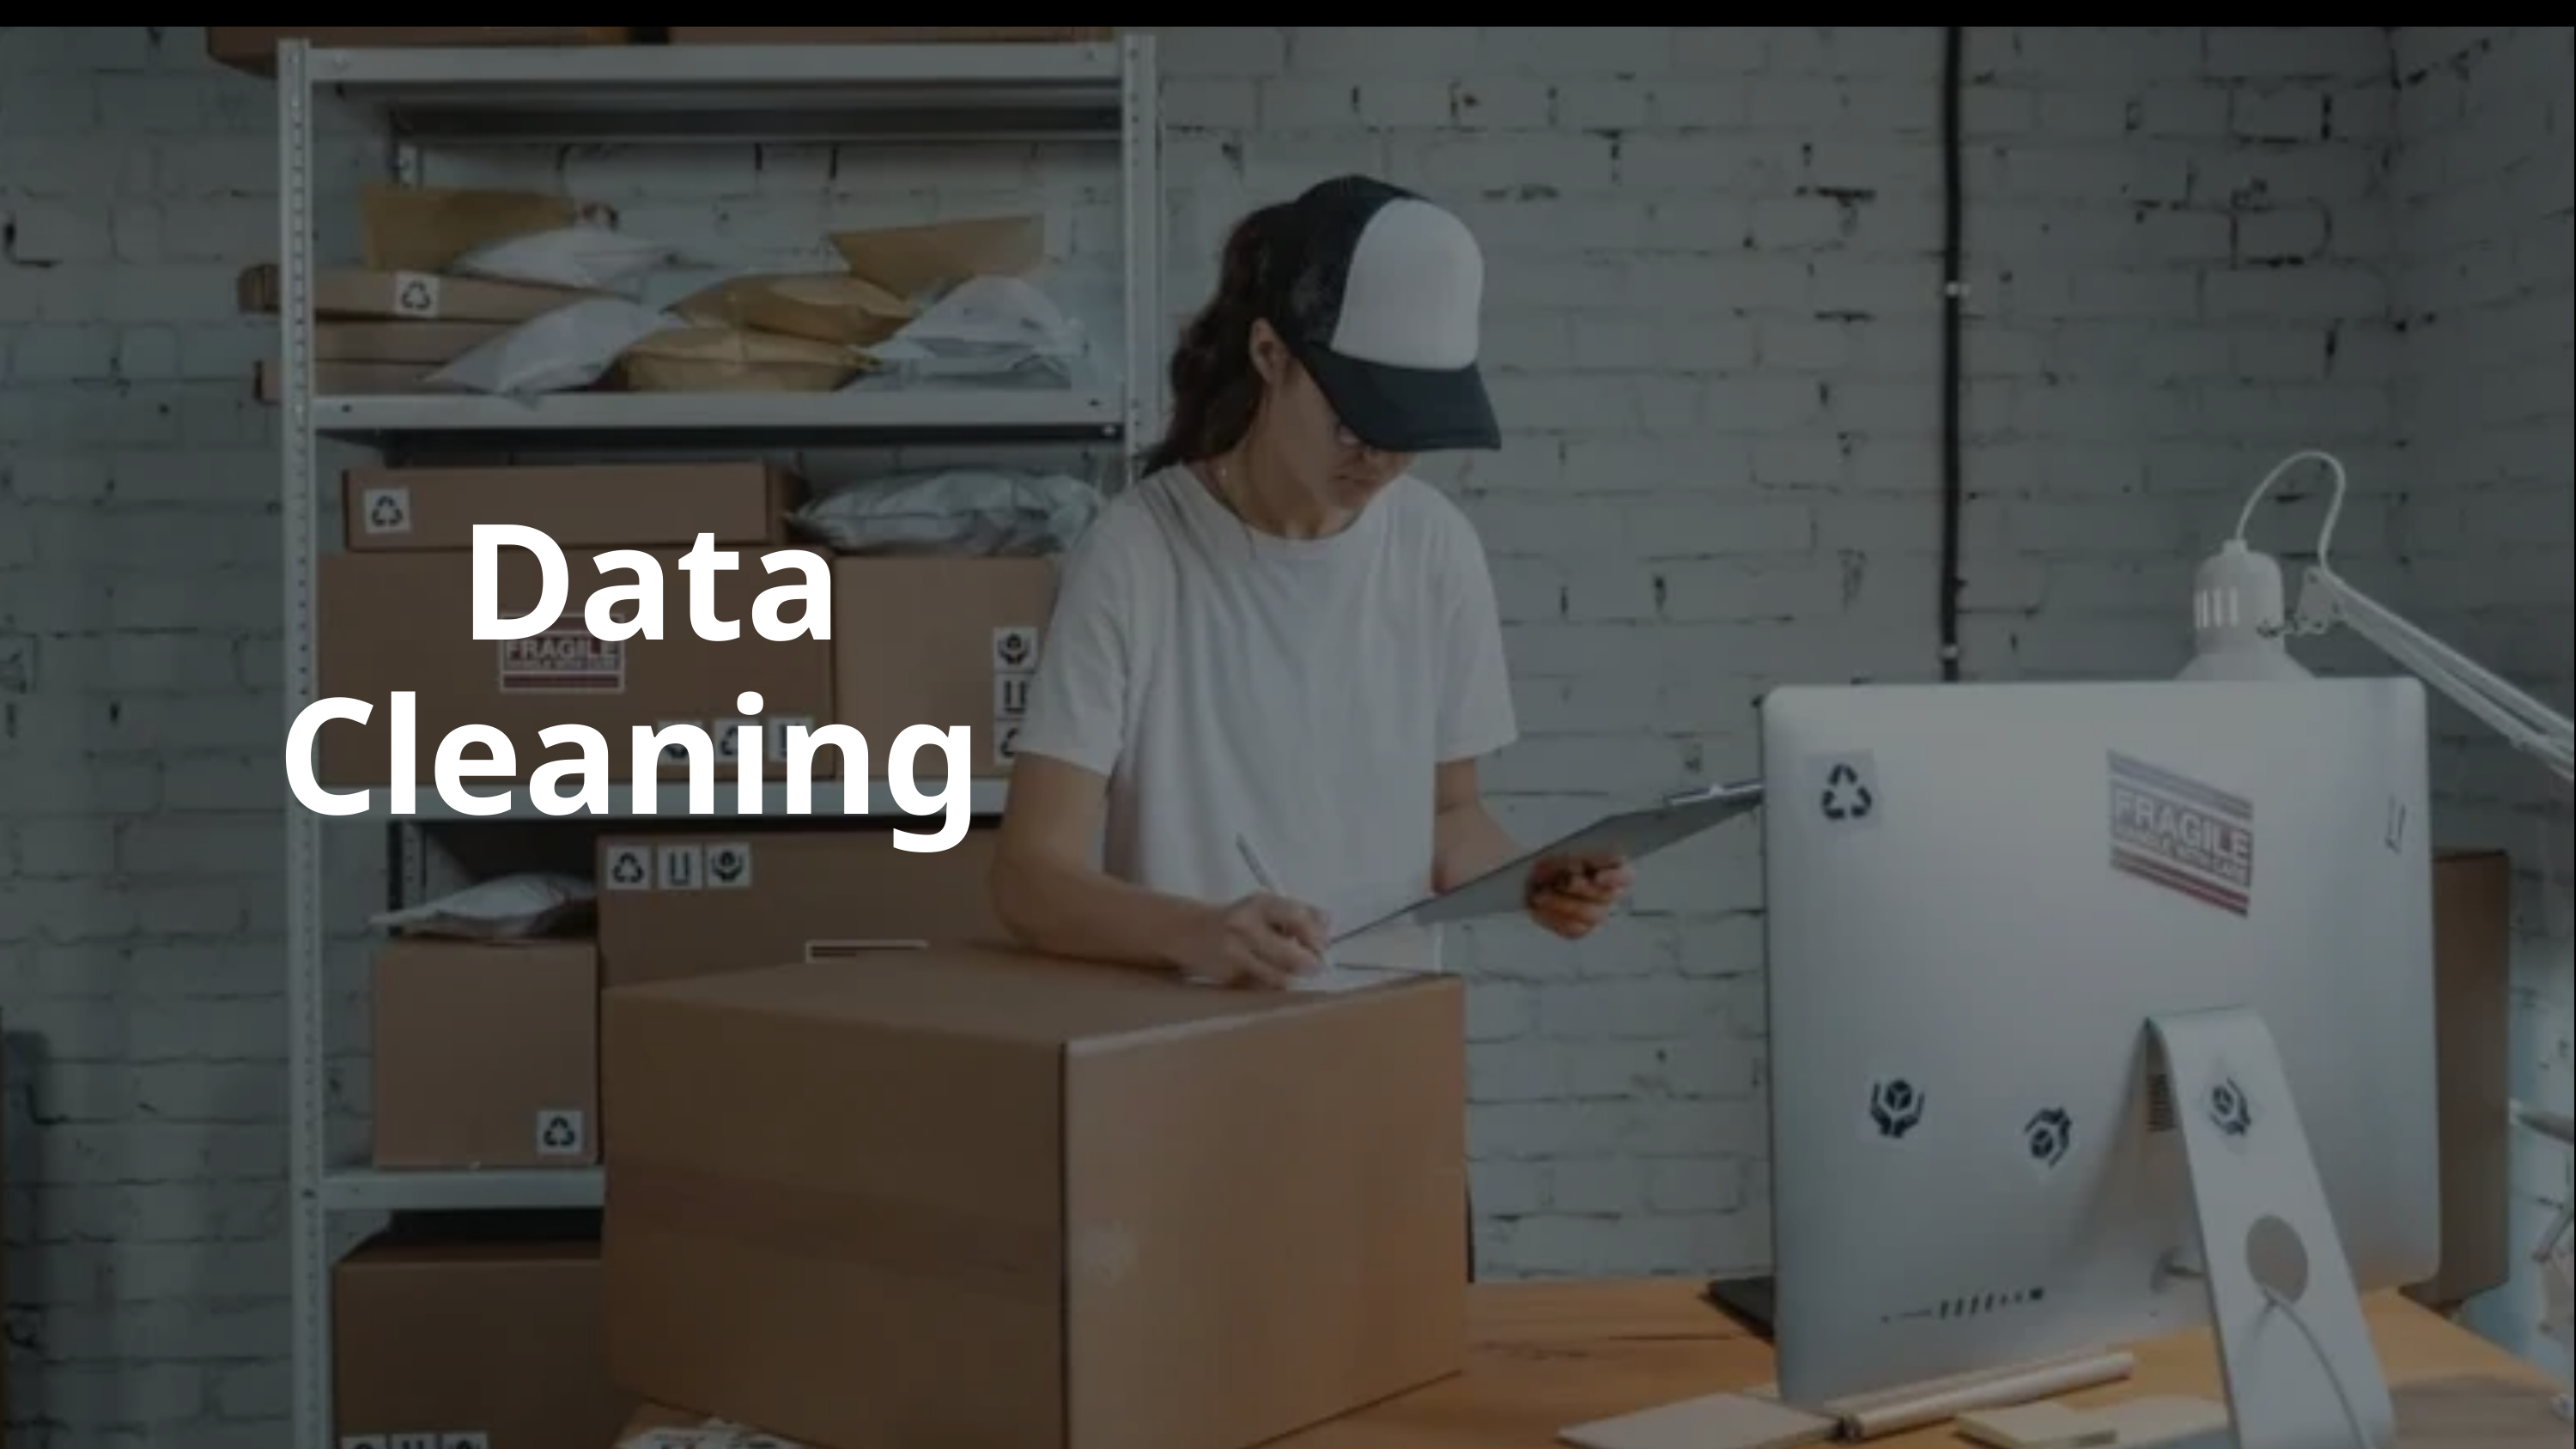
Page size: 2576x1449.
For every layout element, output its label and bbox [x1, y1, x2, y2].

text_box [104, 507, 1198, 1368]
text_box [0, 27, 2574, 1449]
